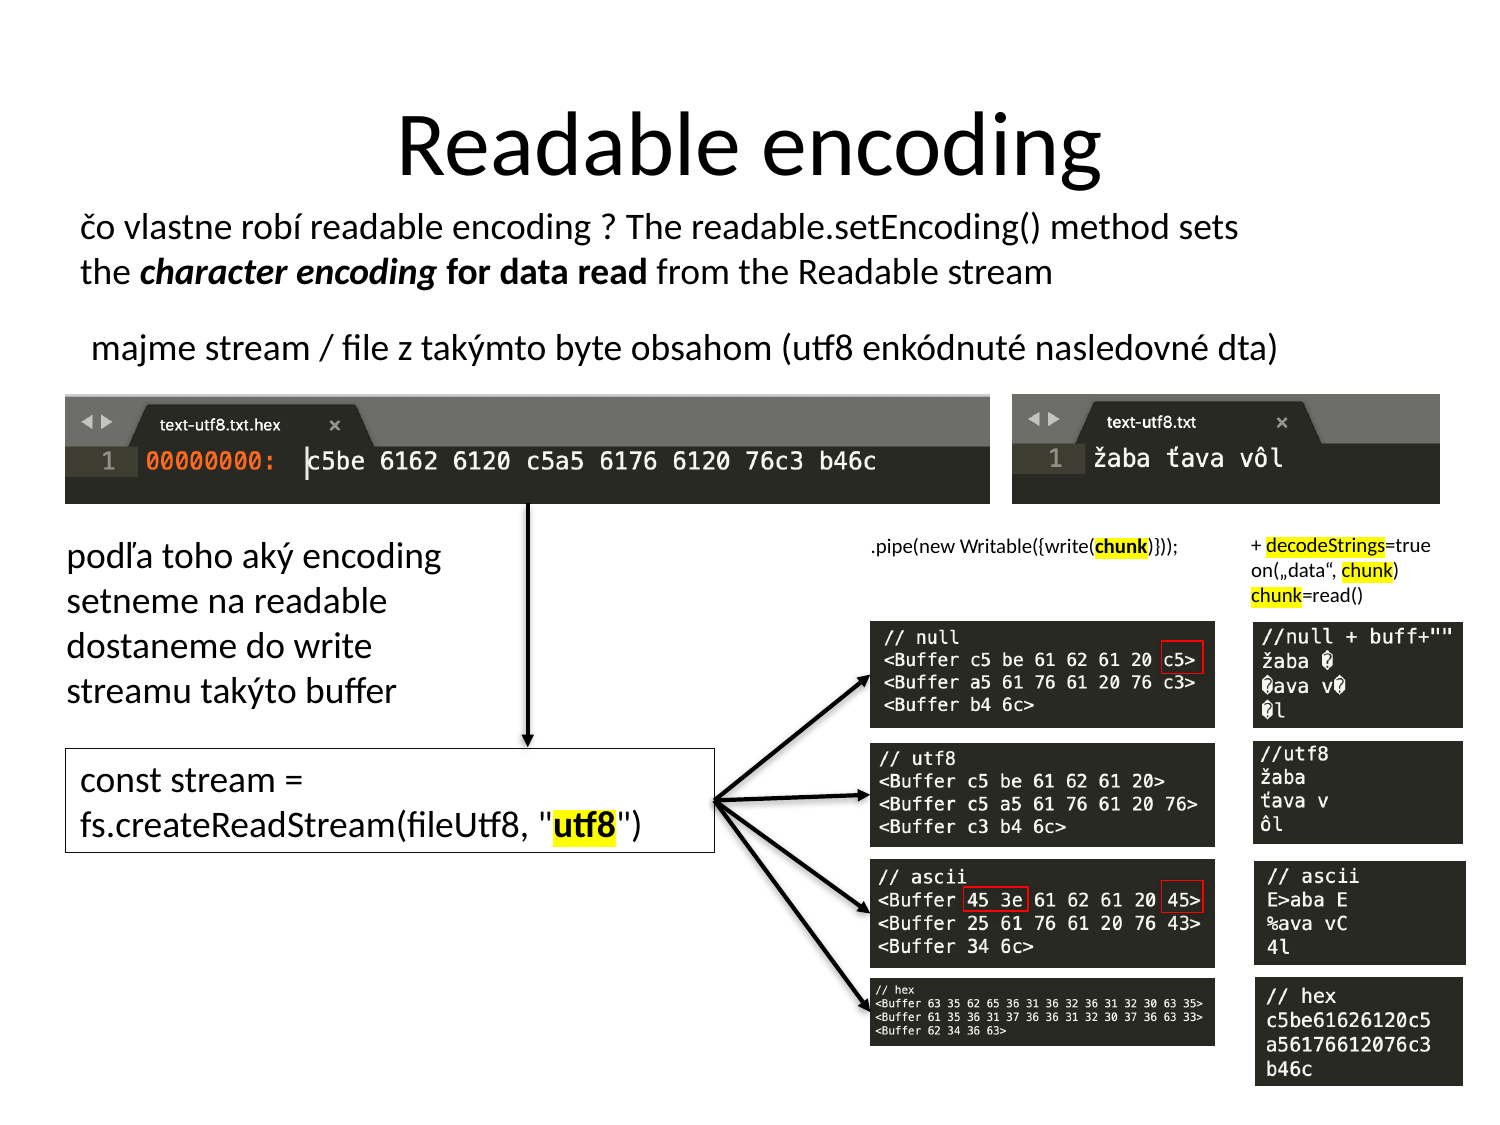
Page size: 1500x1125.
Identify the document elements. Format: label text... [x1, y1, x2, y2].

picture [1253, 740, 1463, 845]
picture [1253, 622, 1463, 728]
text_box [714, 674, 871, 794]
text_box .pipe(new Writable({write(chunk)})); [855, 525, 1200, 566]
picture [869, 621, 1215, 728]
text_box majme stream / file z takýmto byte obsahom (utf8 enkódnuté nasledovné dta) [76, 315, 1295, 376]
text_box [714, 794, 871, 800]
text_box const stream = fs.createReadStream(fileUtf8, "utf8") [65, 748, 709, 853]
picture [869, 743, 1215, 847]
text_box + decodeStrings=true on(„data“, chunk) chunk=read() [1236, 524, 1466, 615]
picture [869, 978, 1215, 1046]
picture [65, 394, 991, 504]
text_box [714, 800, 871, 1013]
picture [871, 859, 1215, 968]
text_box podľa toho aký encoding setneme na readable dostaneme do write streamu takýto buffer [51, 523, 479, 718]
text_box čo vlastne robí readable encoding ? The readable.setEncoding() method sets the character encoding for data read from the Readable stream [65, 194, 1273, 299]
title Readable encoding [75, 45, 1425, 233]
picture [1255, 977, 1463, 1086]
picture [1012, 394, 1441, 504]
picture [1254, 861, 1466, 966]
